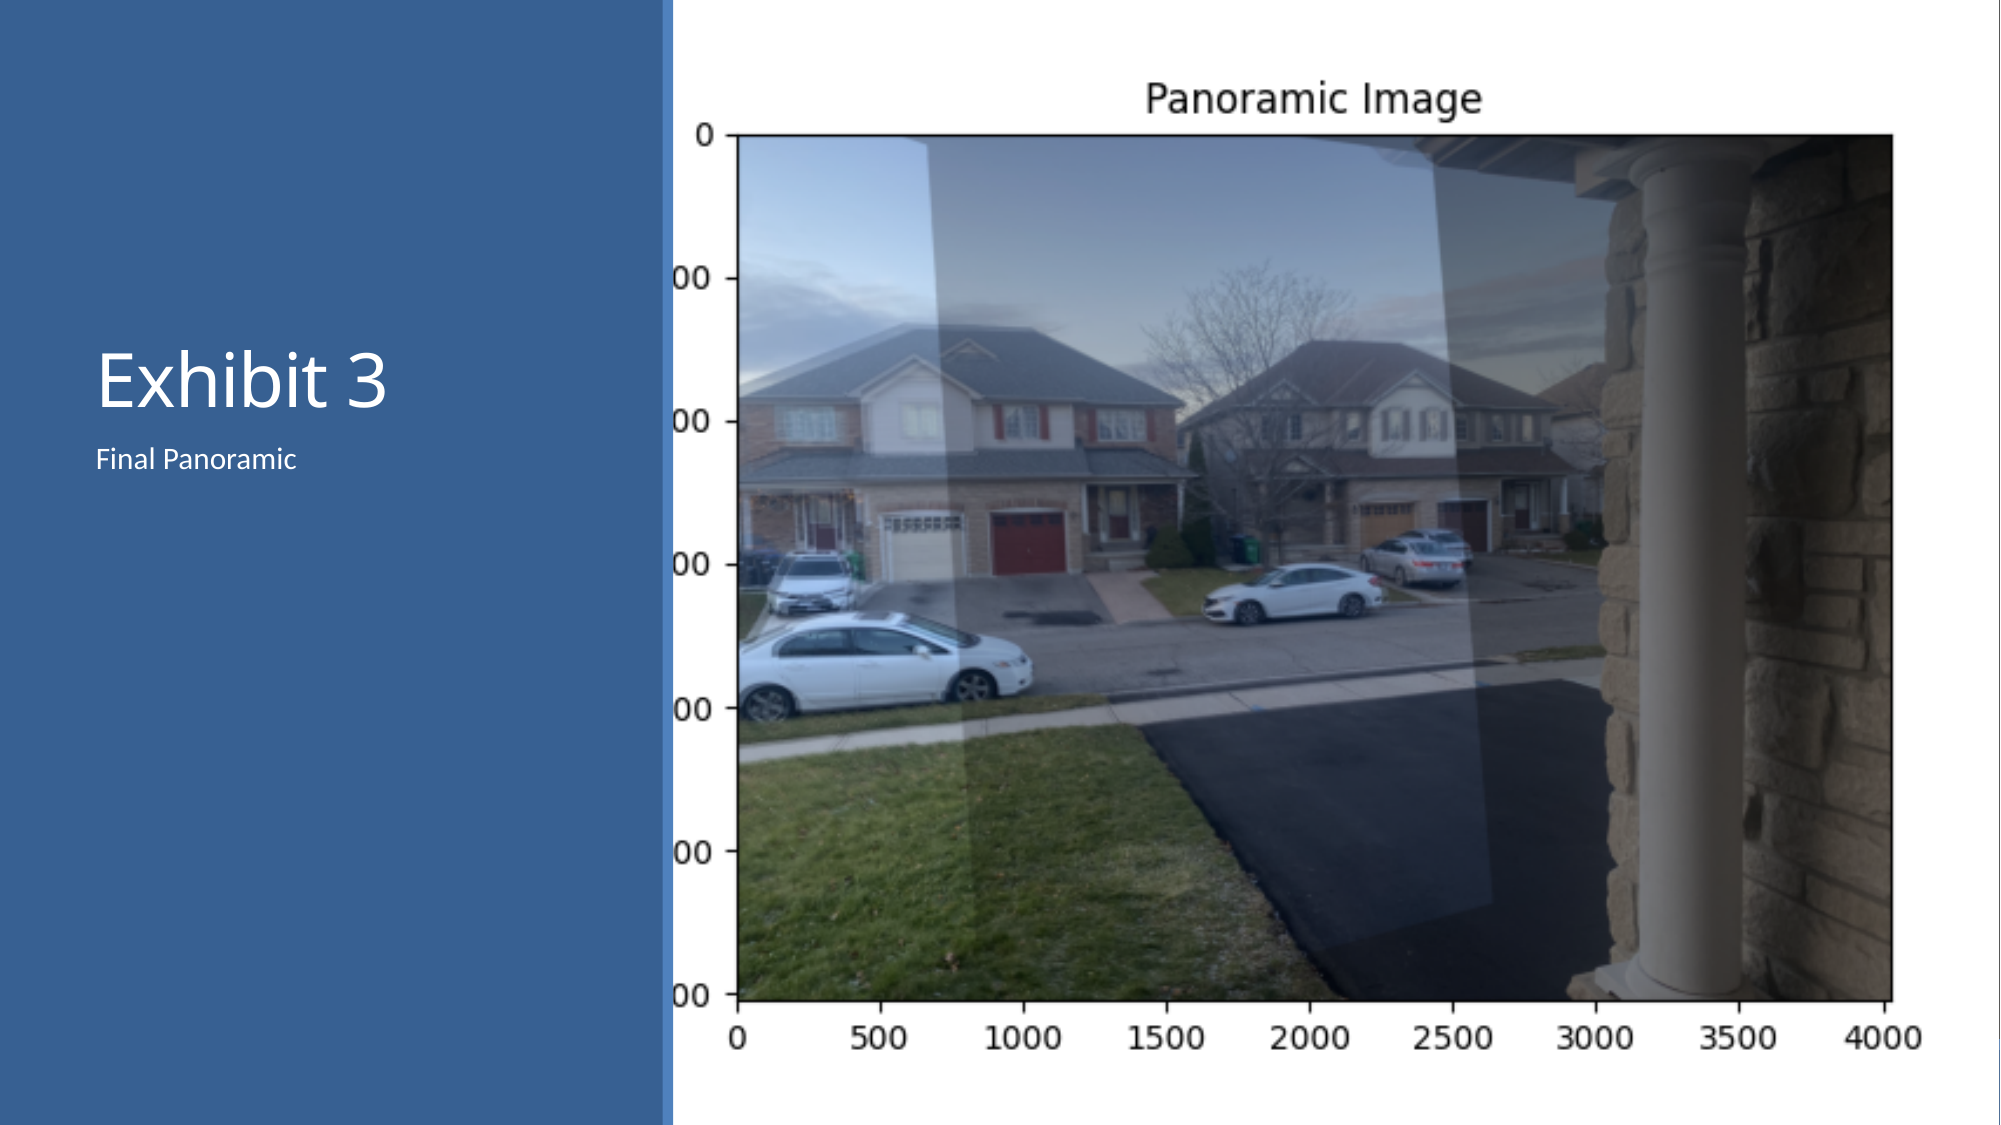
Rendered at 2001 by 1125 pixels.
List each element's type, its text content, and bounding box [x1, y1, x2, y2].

text_box [661, 0, 667, 1125]
list Final Panoramic [80, 435, 587, 983]
text_box [0, 0, 661, 1125]
picture [667, 0, 2000, 1125]
title Exhibit 3 [80, 84, 587, 430]
